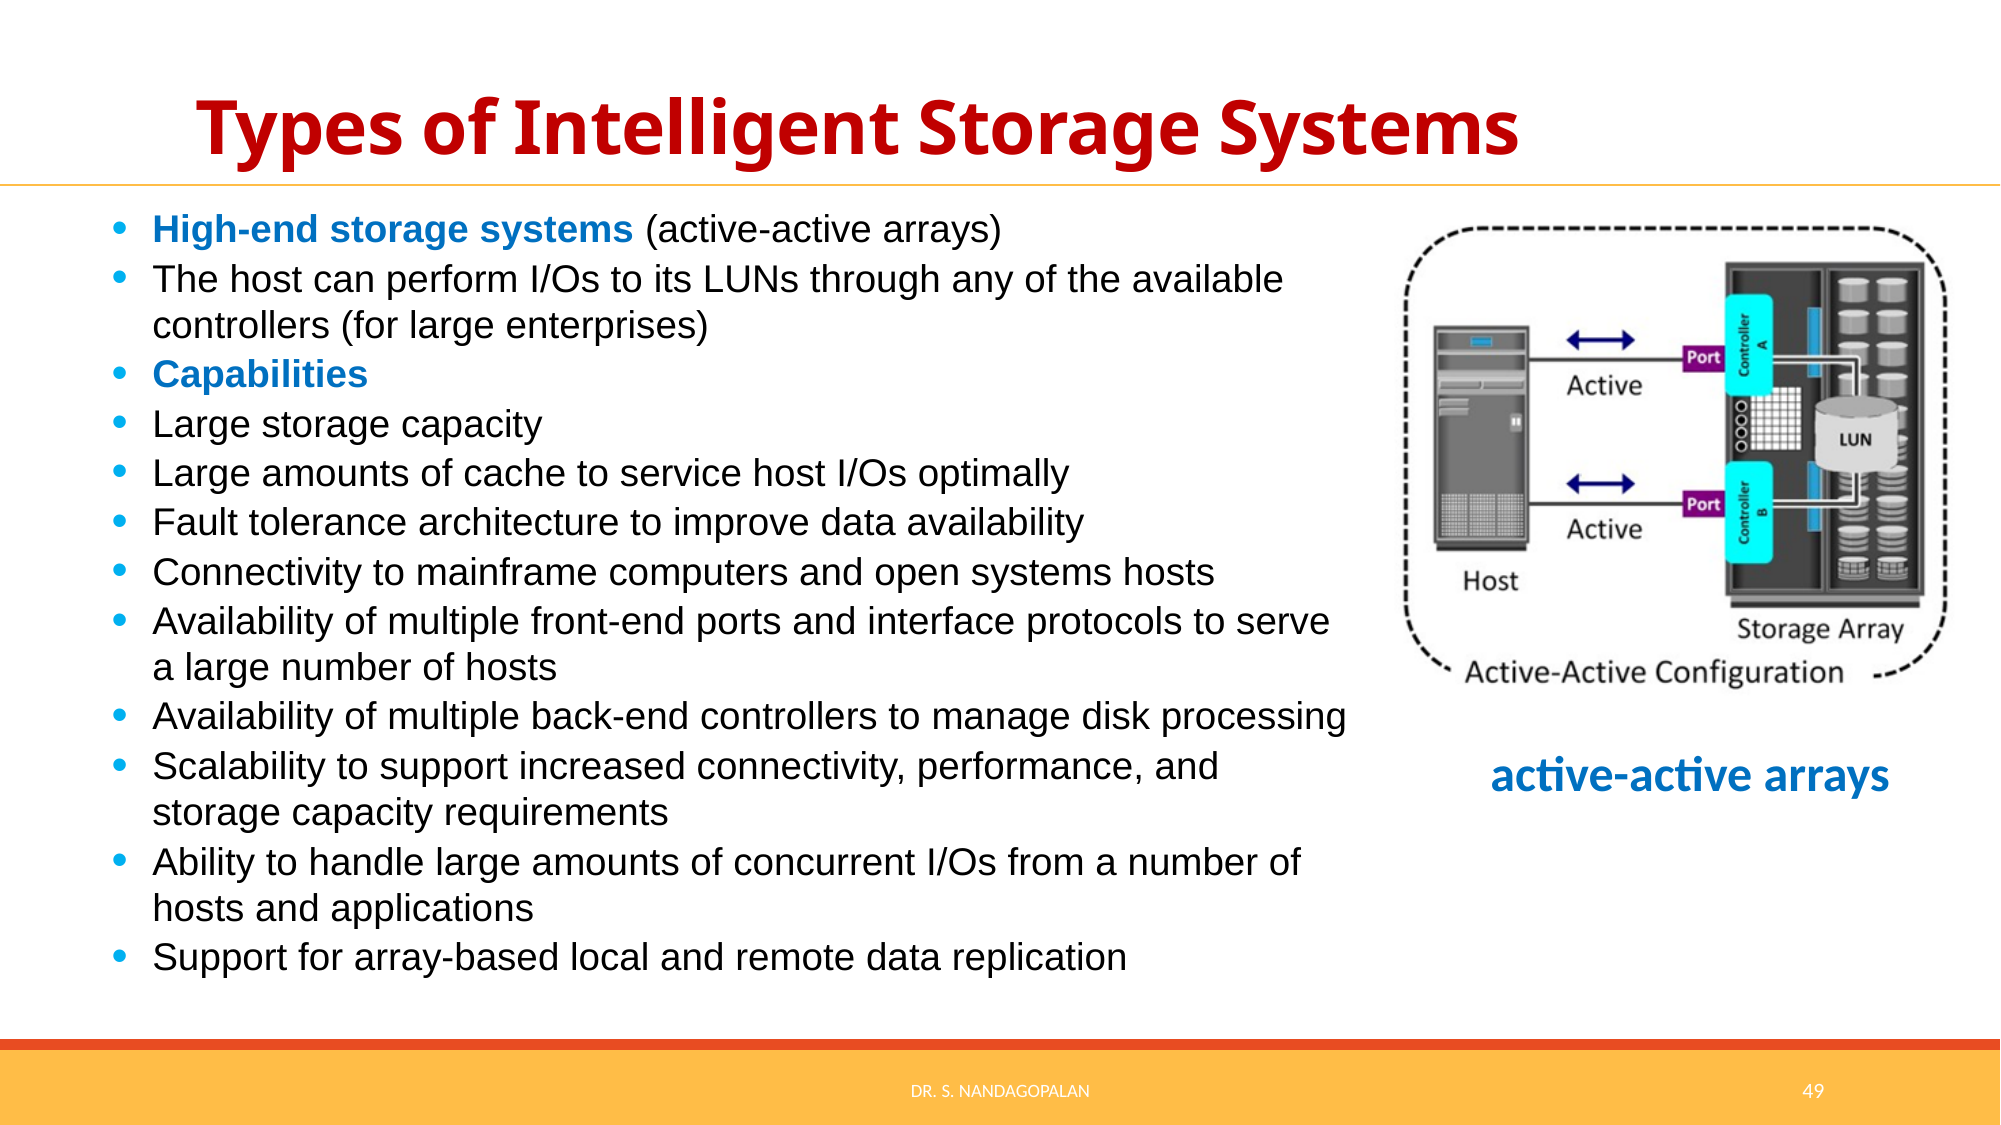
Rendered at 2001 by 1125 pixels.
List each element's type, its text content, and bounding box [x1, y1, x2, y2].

text_box active-active arrays [1475, 733, 1906, 809]
slide_number 49 [1624, 1059, 1840, 1120]
picture [1370, 210, 1958, 702]
footer Dr. S. Nandagopalan [604, 1059, 1396, 1120]
title Types of Intelligent Storage Systems [180, 47, 1691, 178]
list High-end storage systems (active-active arrays) The host can perform I/Os to its LUNs through any of the available controllers (for large enterprises) Capabilities Large storage capacity Large amounts of cache to service host I/Os optimally Fault tolerance architecture to improve data availability Connectivity to mainframe computers and open systems hosts Availability of multiple front-end ports and interface protocols to serve a large number of hosts Availability of multiple back-end controllers to manage disk processing Scalability to support increased connectivity, performance, and storage capacity requirements Ability to handle large amounts of concurrent I/Os from a number of hosts and applications Support for array-based local and remote data replication [111, 196, 1349, 1026]
